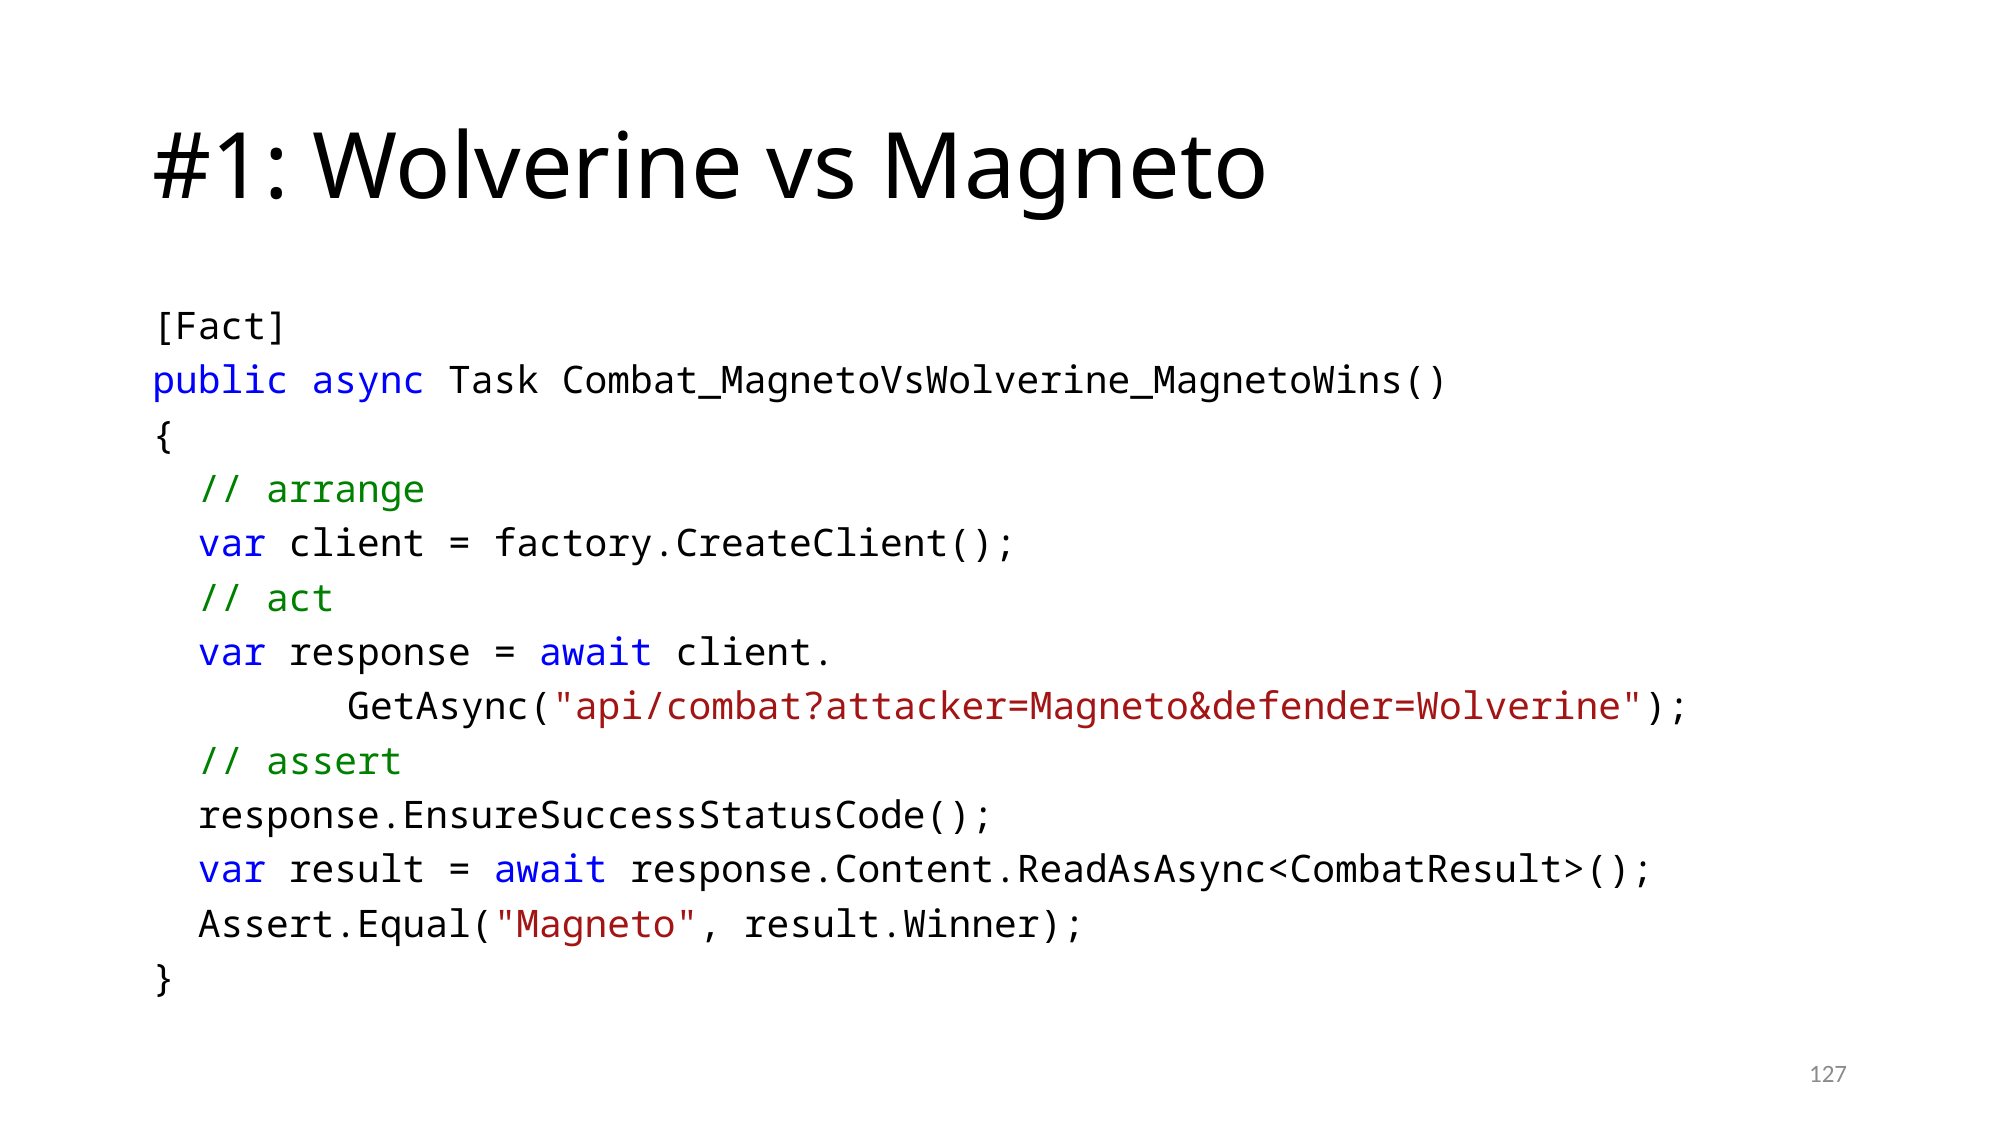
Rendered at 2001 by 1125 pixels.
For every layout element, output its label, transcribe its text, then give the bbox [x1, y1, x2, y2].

slide_number 127 [1412, 1042, 1863, 1103]
title #1: Wolverine vs Magneto [137, 59, 1863, 278]
list [Fact] public async Task Combat_MagnetoVsWolverine_MagnetoWins() { // arrange var client = factory.CreateClient(); // act var response = await client. GetAsync("api/combat?attacker=Magneto&defender=Wolverine"); // assert response.EnsureSuccessStatusCode(); var result = await response.Content.ReadAsAsync<CombatResult>(); Assert.Equal("Magneto", result.Winner); } [137, 299, 1980, 1014]
